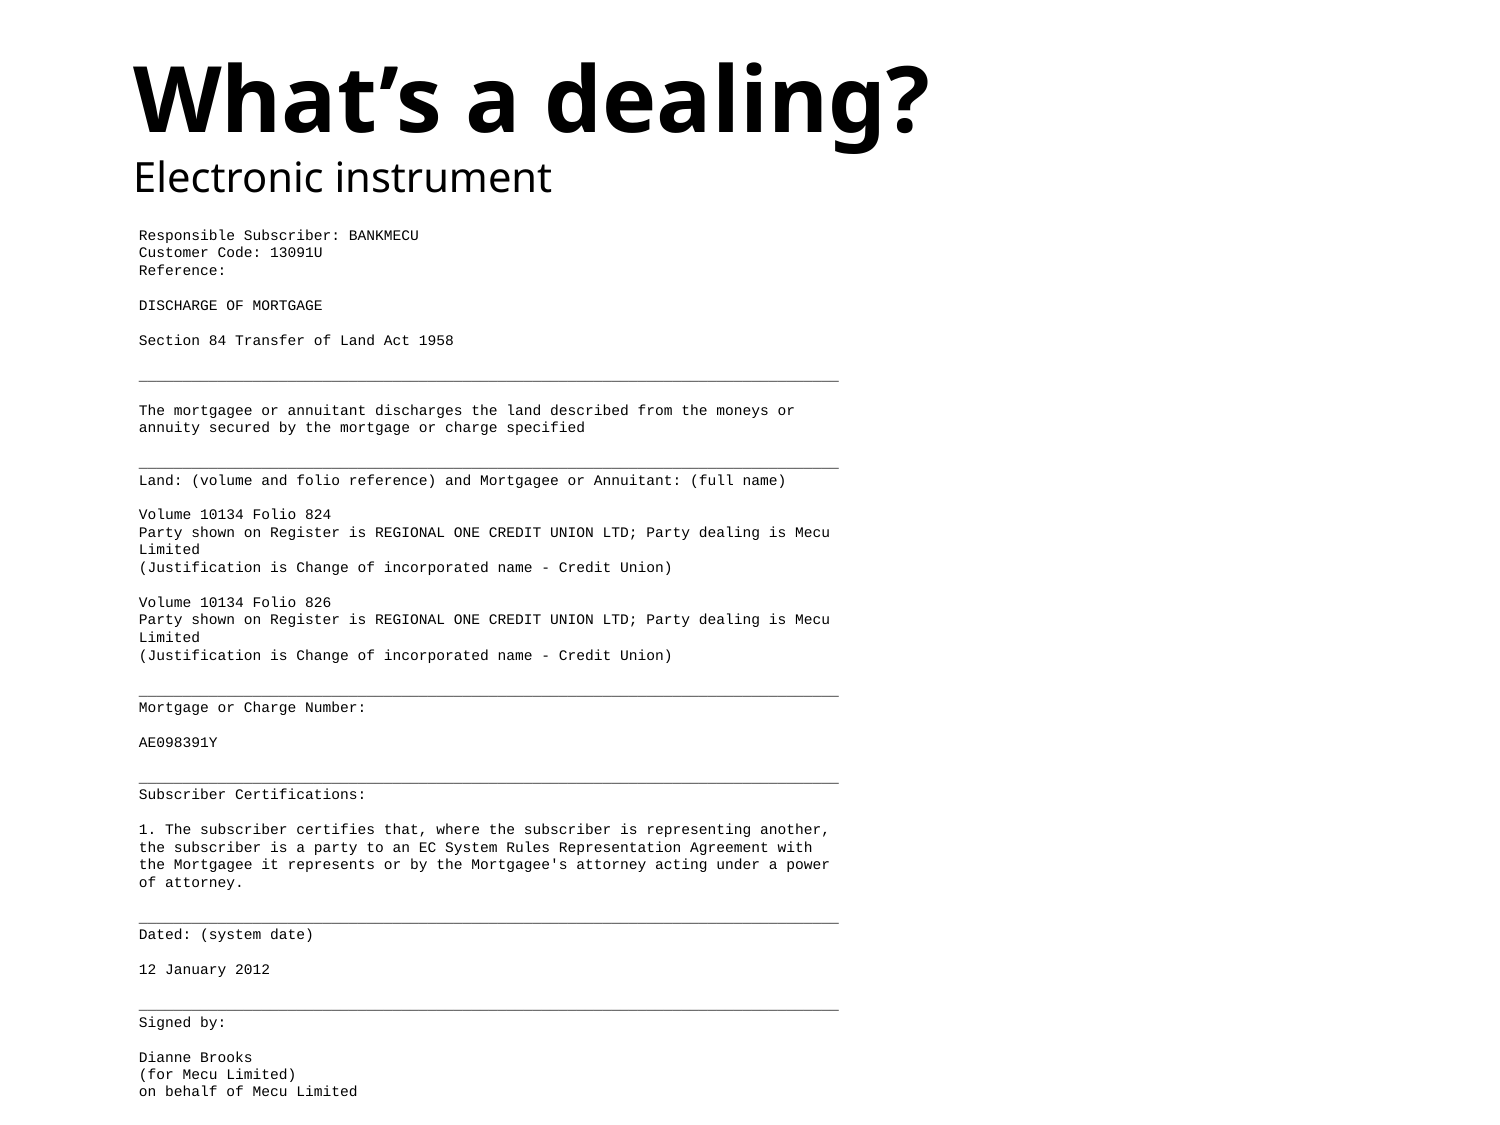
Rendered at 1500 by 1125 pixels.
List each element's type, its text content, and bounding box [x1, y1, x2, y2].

title What’s a dealing? Electronic instrument [118, 0, 1394, 242]
text_box Responsible Subscriber: BANKMECU Customer Code: 13091U Reference: DISCHARGE OF MORTGAGE Section 84 Transfer of Land Act 1958 ________________________________________________________________________________ The mortgagee or annuitant discharges the land described from the moneys or annuity secured by the mortgage or charge specified ________________________________________________________________________________ Land: (volume and folio reference) and Mortgagee or Annuitant: (full name) Volume 10134 Folio 824 Party shown on Register is REGIONAL ONE CREDIT UNION LTD; Party dealing is Mecu Limited (Justification is Change of incorporated name - Credit Union) Volume 10134 Folio 826 Party shown on Register is REGIONAL ONE CREDIT UNION LTD; Party dealing is Mecu Limited (Justification is Change of incorporated name - Credit Union) ________________________________________________________________________________ Mortgage or Charge Number: AE098391Y ________________________________________________________________________________ Subscriber Certifications: 1. The subscriber certifies that, where the subscriber is representing another, the subscriber is a party to an EC System Rules Representation Agreement with the Mortgagee it represents or by the Mortgagee's attorney acting under a power of attorney. ________________________________________________________________________________ Dated: (system date) 12 January 2012 ________________________________________________________________________________ Signed by: Dianne Brooks (for Mecu Limited) on behalf of Mecu Limited [122, 218, 988, 1108]
